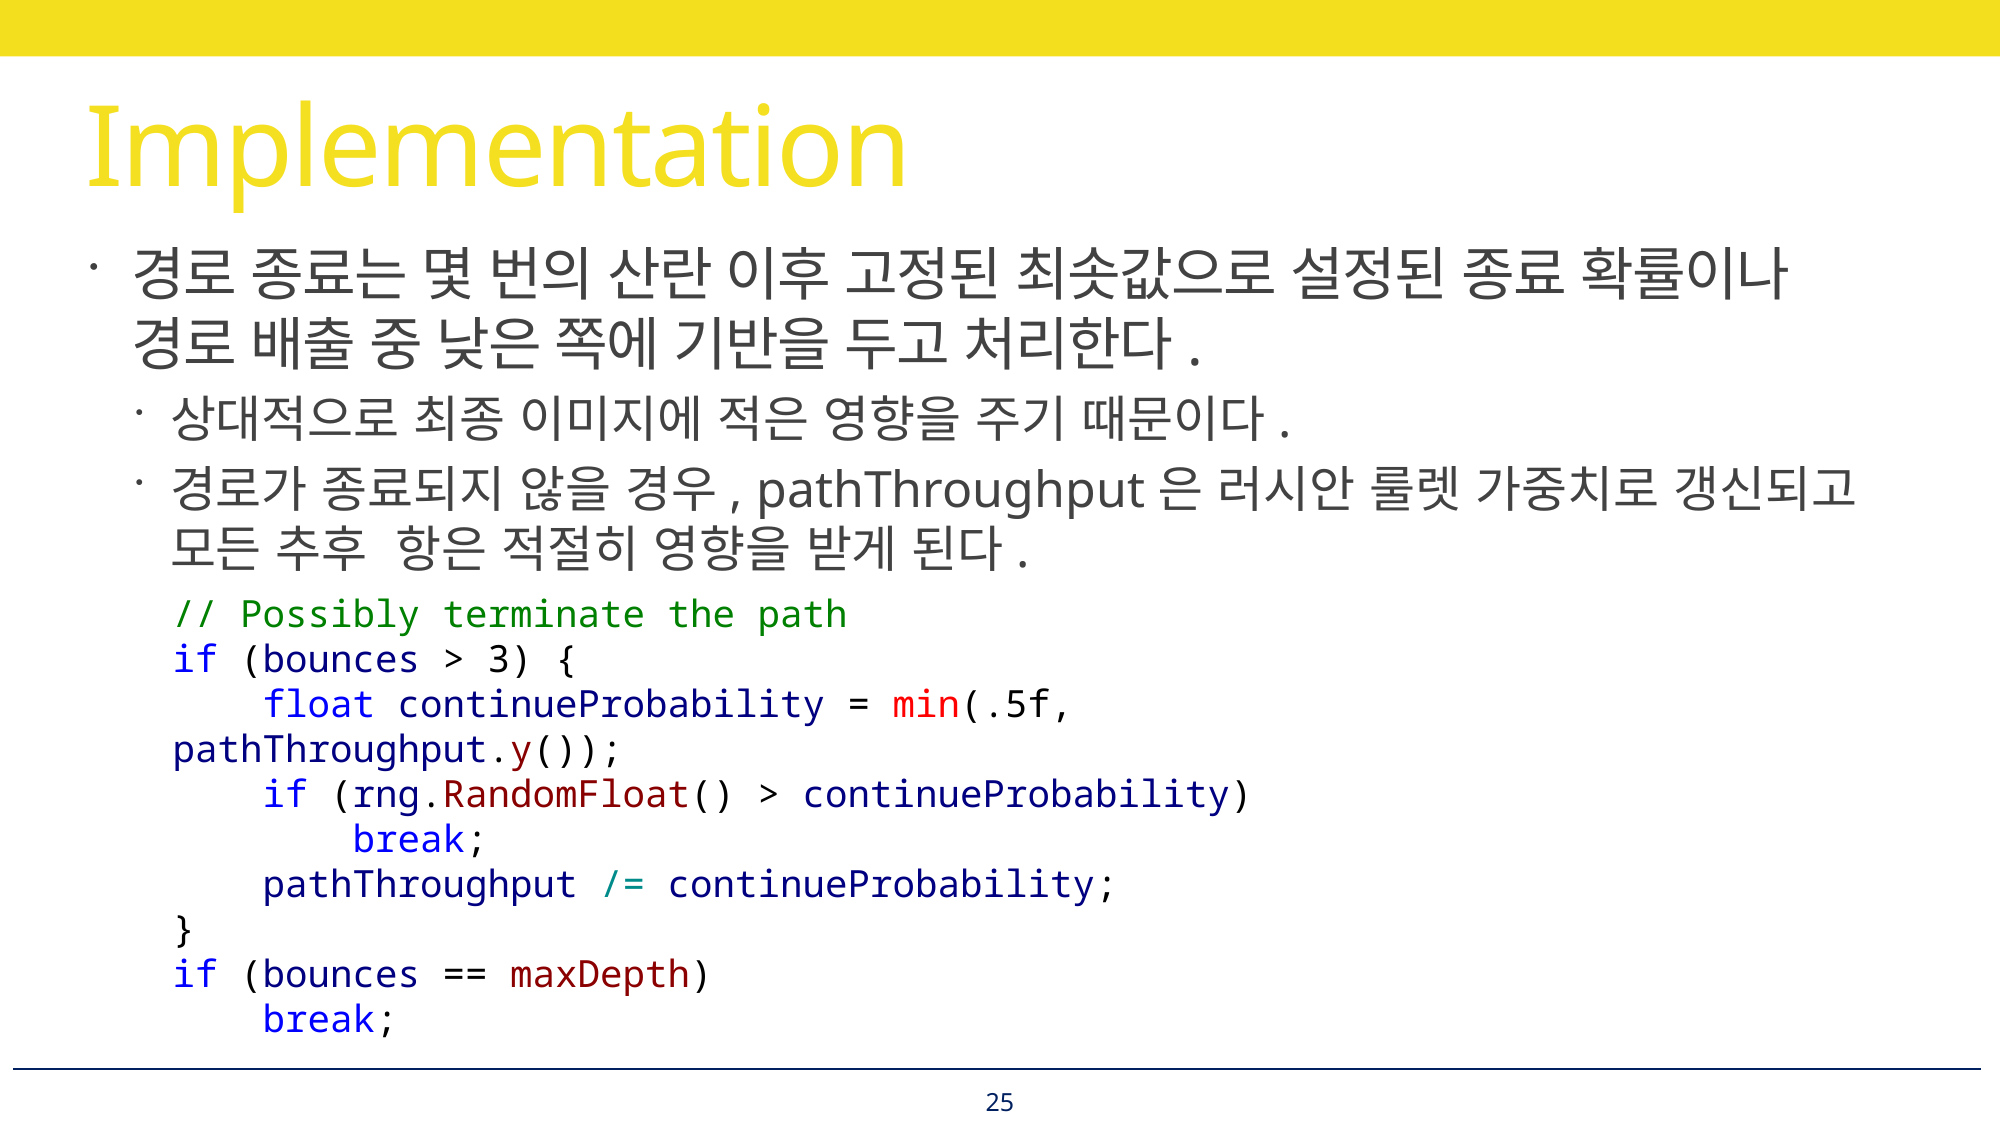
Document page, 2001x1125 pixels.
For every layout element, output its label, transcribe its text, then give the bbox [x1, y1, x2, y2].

title Implementation [85, 89, 1915, 212]
slide_number 25 [916, 1078, 1084, 1125]
text_box // Possibly terminate the path if (bounces > 3) { float continueProbability = min(.5f, pathThroughput.y()); if (rng.RandomFloat() > continueProbability) break; pathThroughput /= continueProbability; } if (bounces == maxDepth) break; [157, 582, 1445, 1047]
